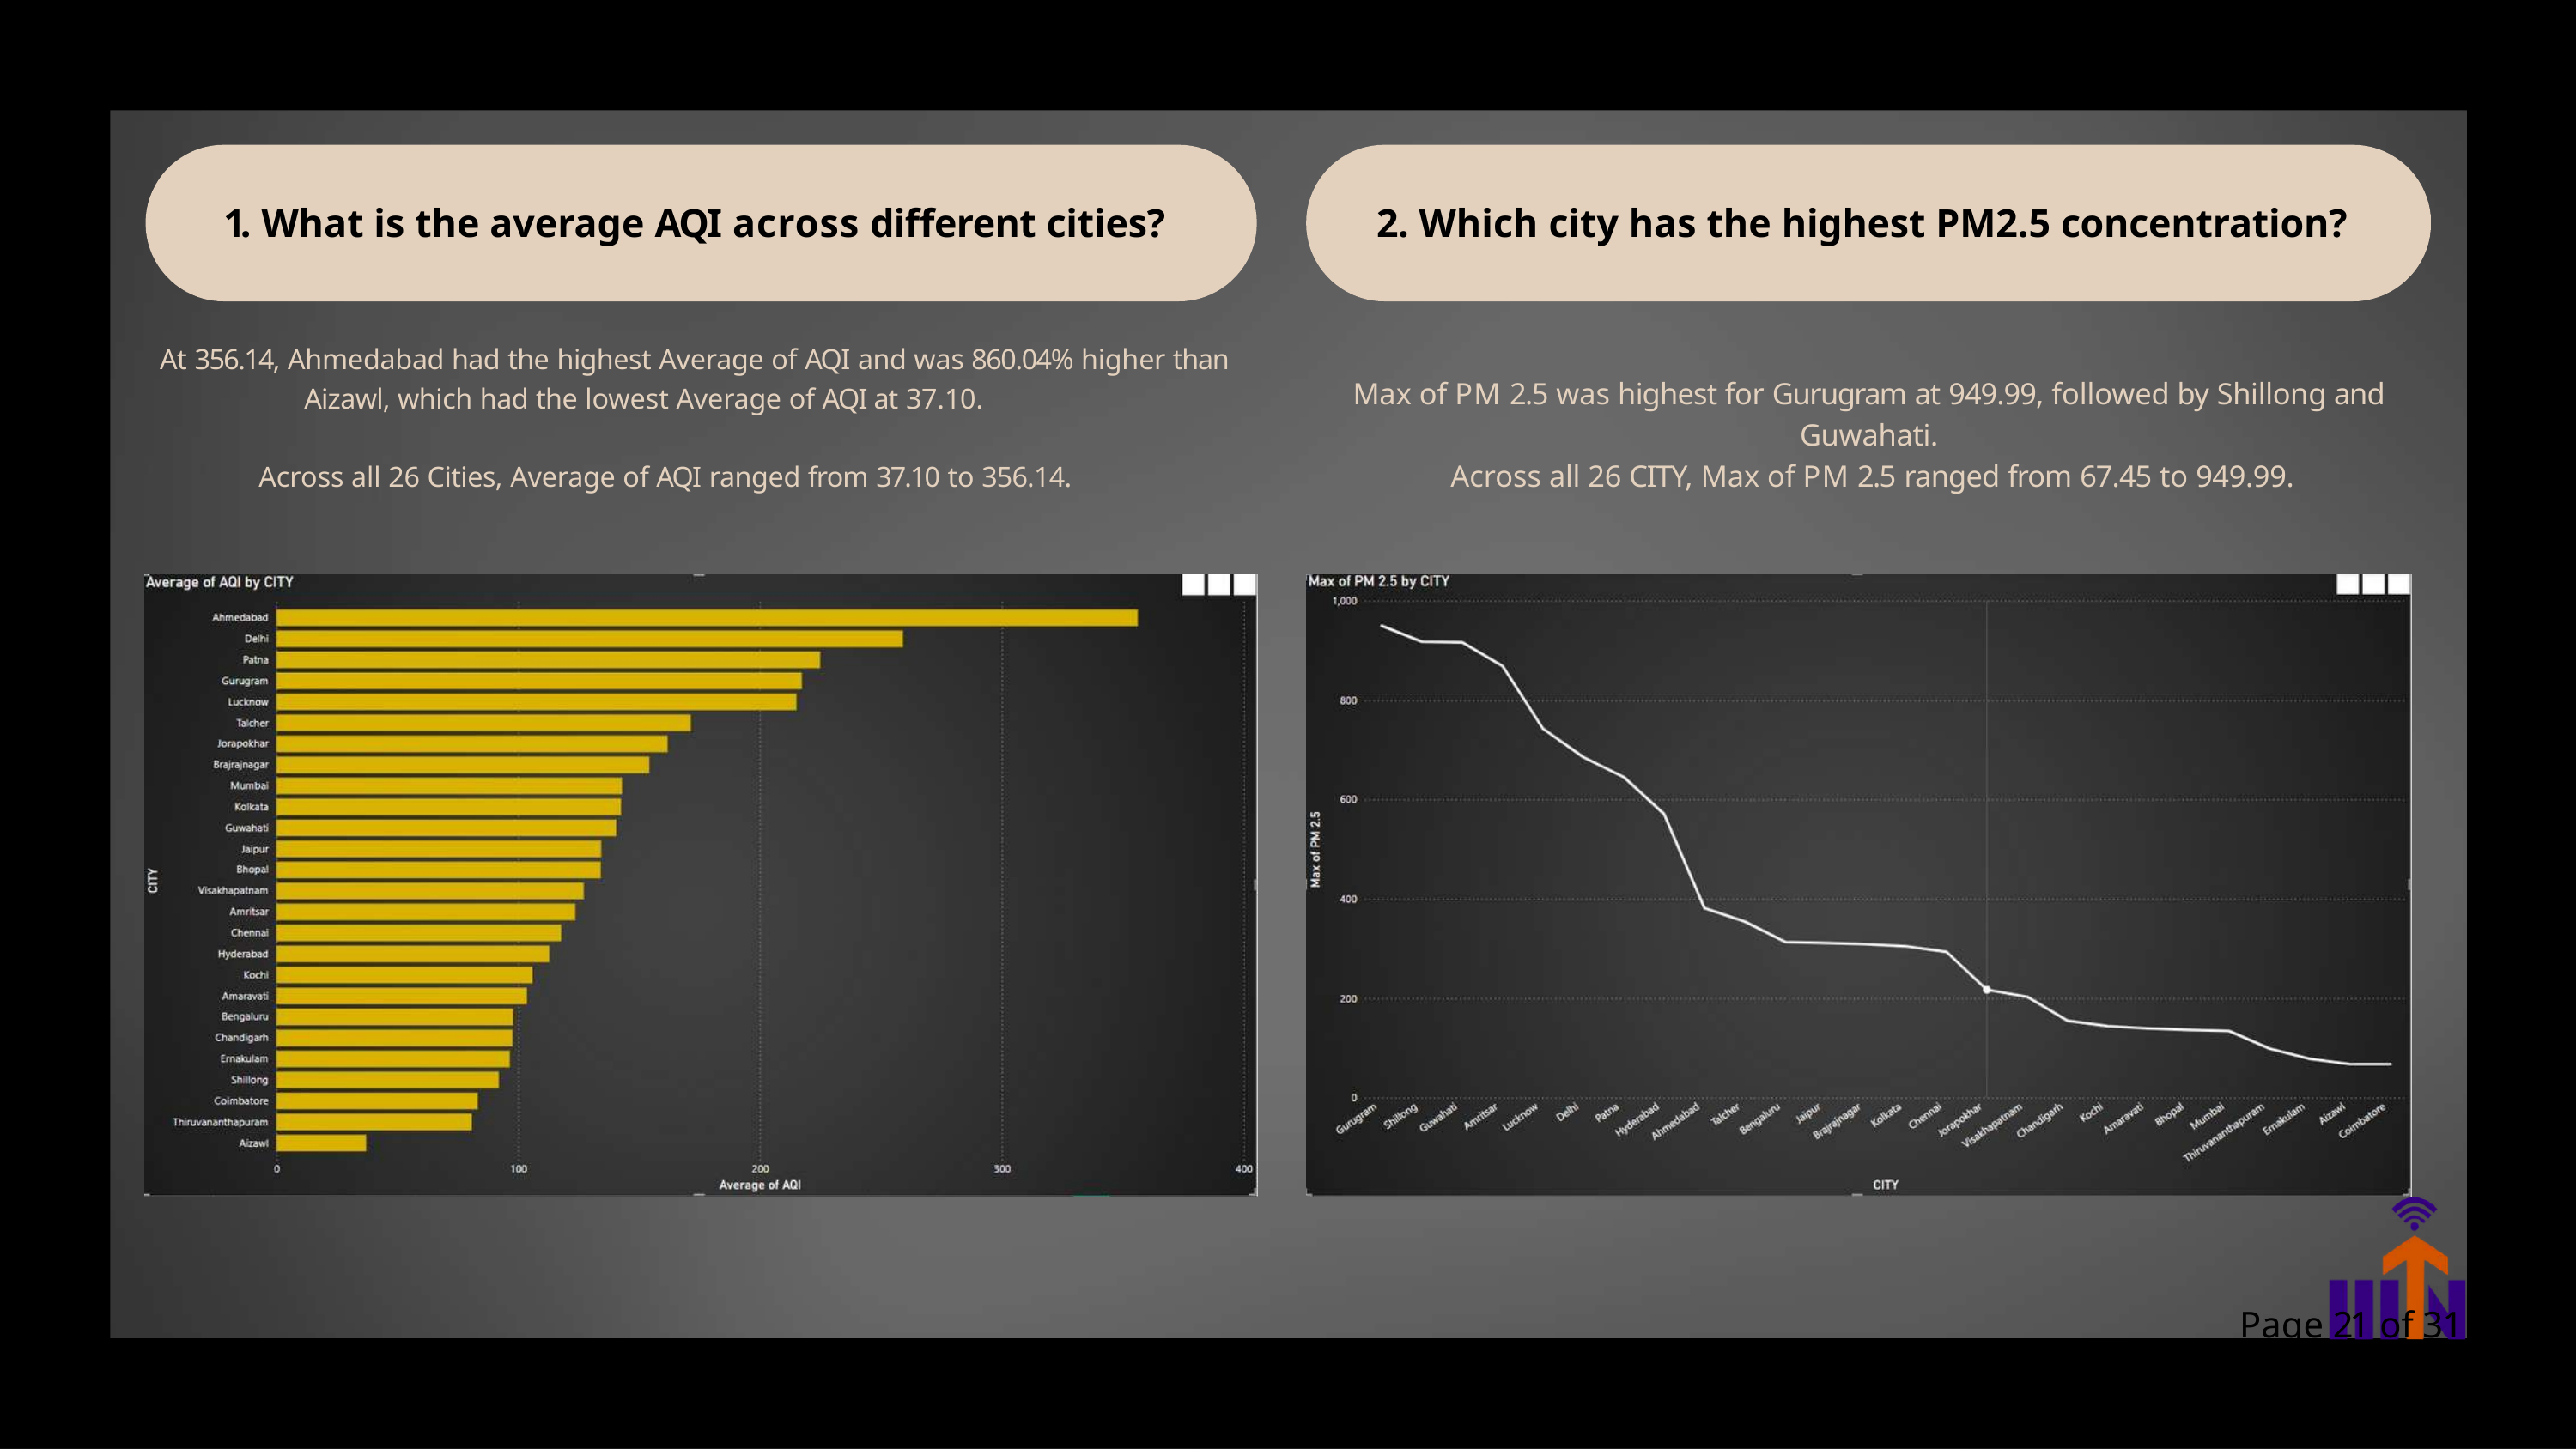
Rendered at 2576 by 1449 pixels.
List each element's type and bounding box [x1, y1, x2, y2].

text_box [0, 0, 2576, 1449]
text_box [144, 574, 2467, 1341]
